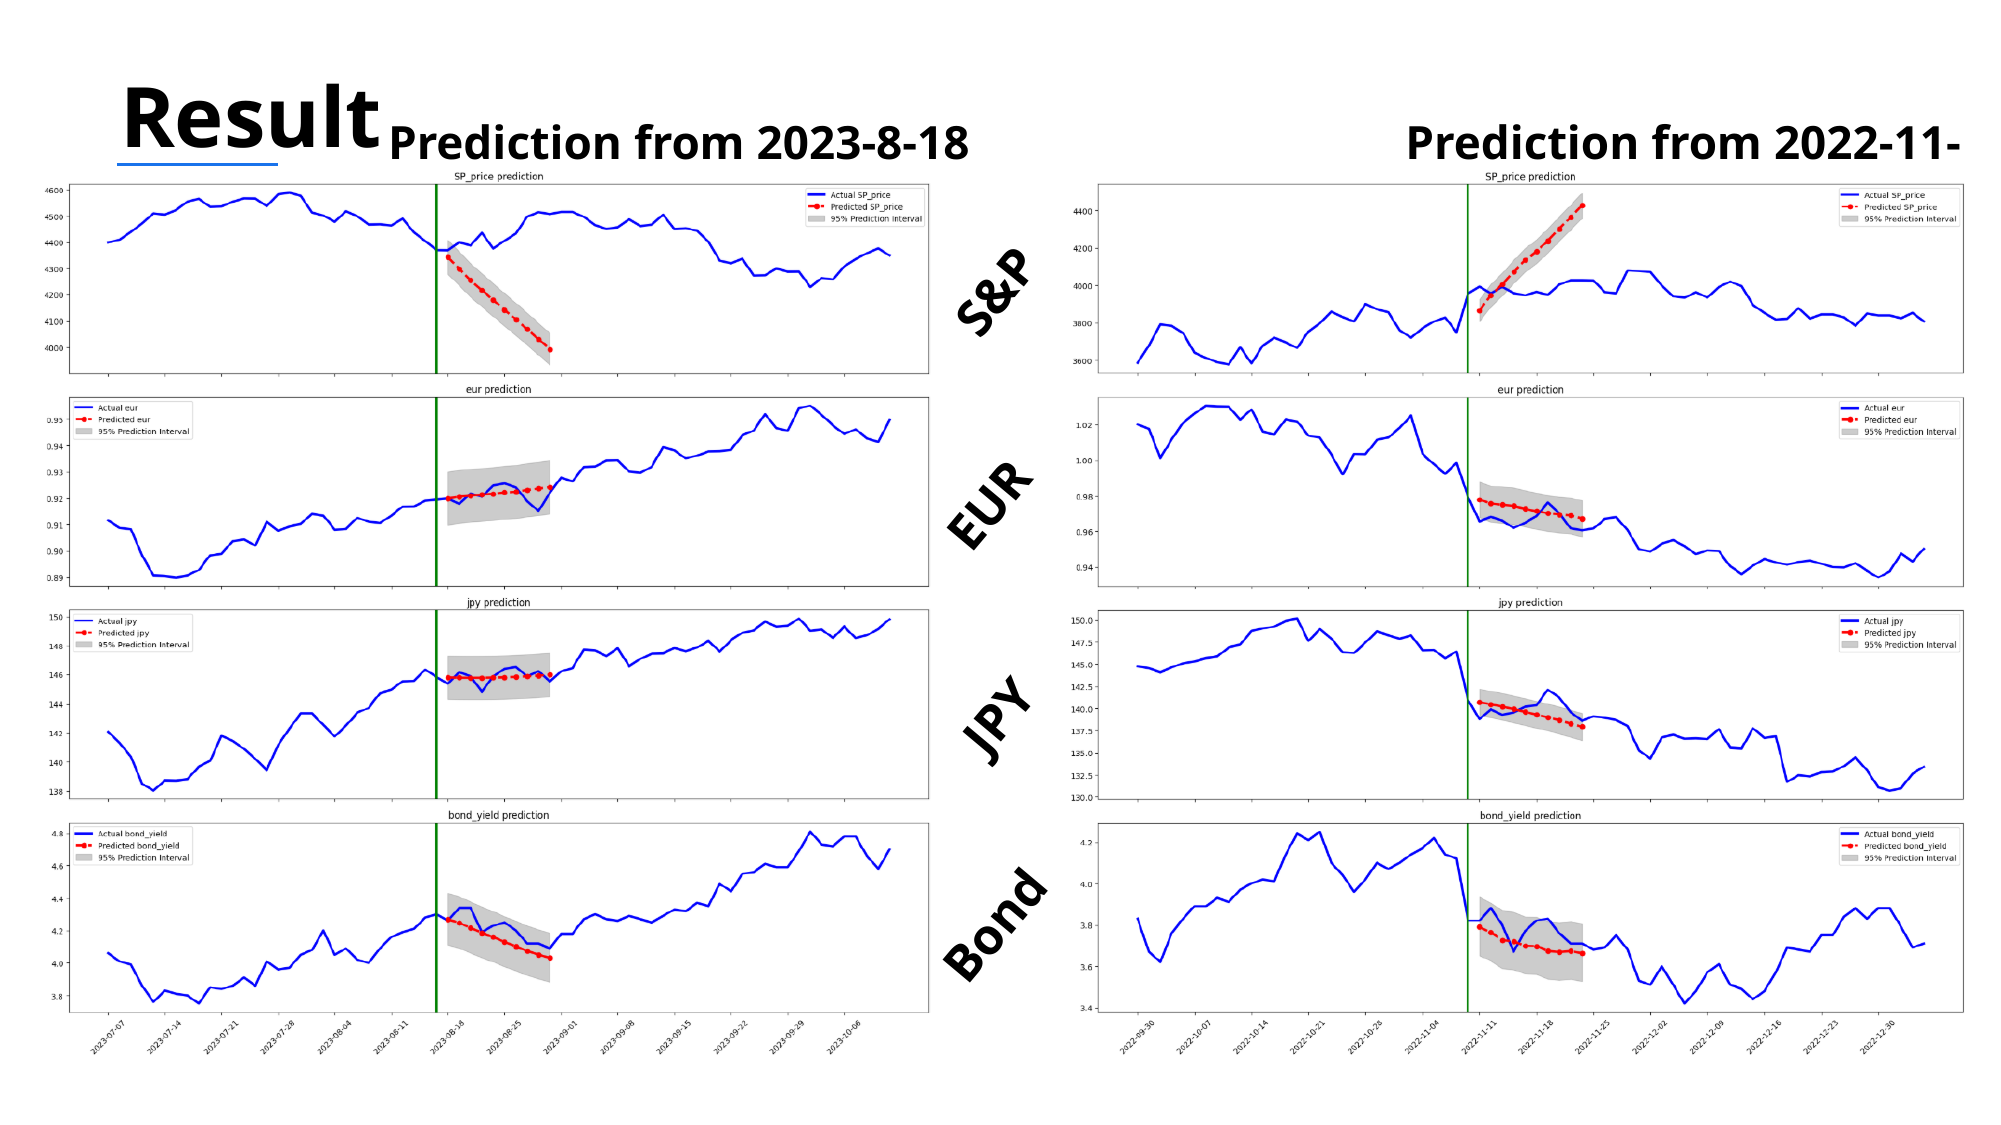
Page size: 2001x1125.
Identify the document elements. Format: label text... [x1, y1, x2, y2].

title Result [105, 56, 432, 166]
text_box S&P [936, 157, 1068, 363]
picture [35, 166, 936, 1063]
text_box Prediction from 2022-11-11 [1390, 106, 2000, 231]
text_box Bond [936, 804, 1065, 1009]
text_box JPY [936, 577, 1065, 781]
picture [1065, 168, 1975, 1061]
text_box EUR [936, 372, 1065, 577]
text_box Prediction from 2023-8-18 [373, 106, 994, 176]
